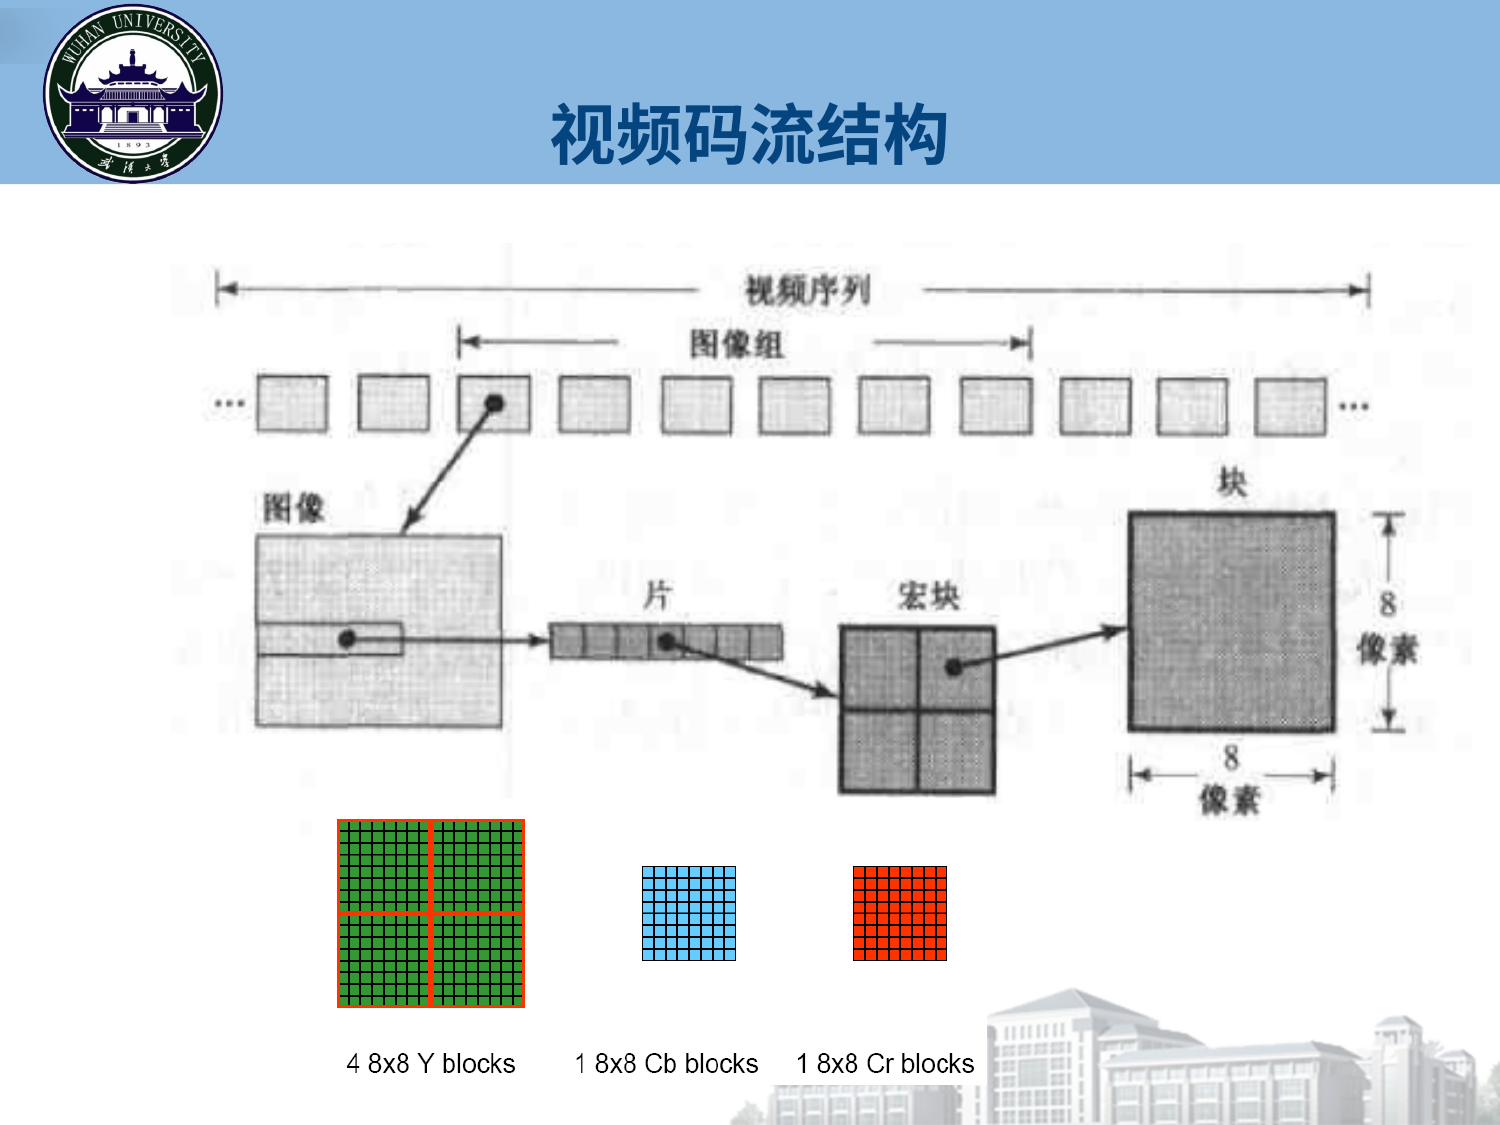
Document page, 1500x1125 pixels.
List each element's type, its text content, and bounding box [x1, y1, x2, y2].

picture [171, 243, 1500, 1125]
picture [42, 3, 222, 163]
text_box 视频码流结构 [74, 75, 1425, 192]
